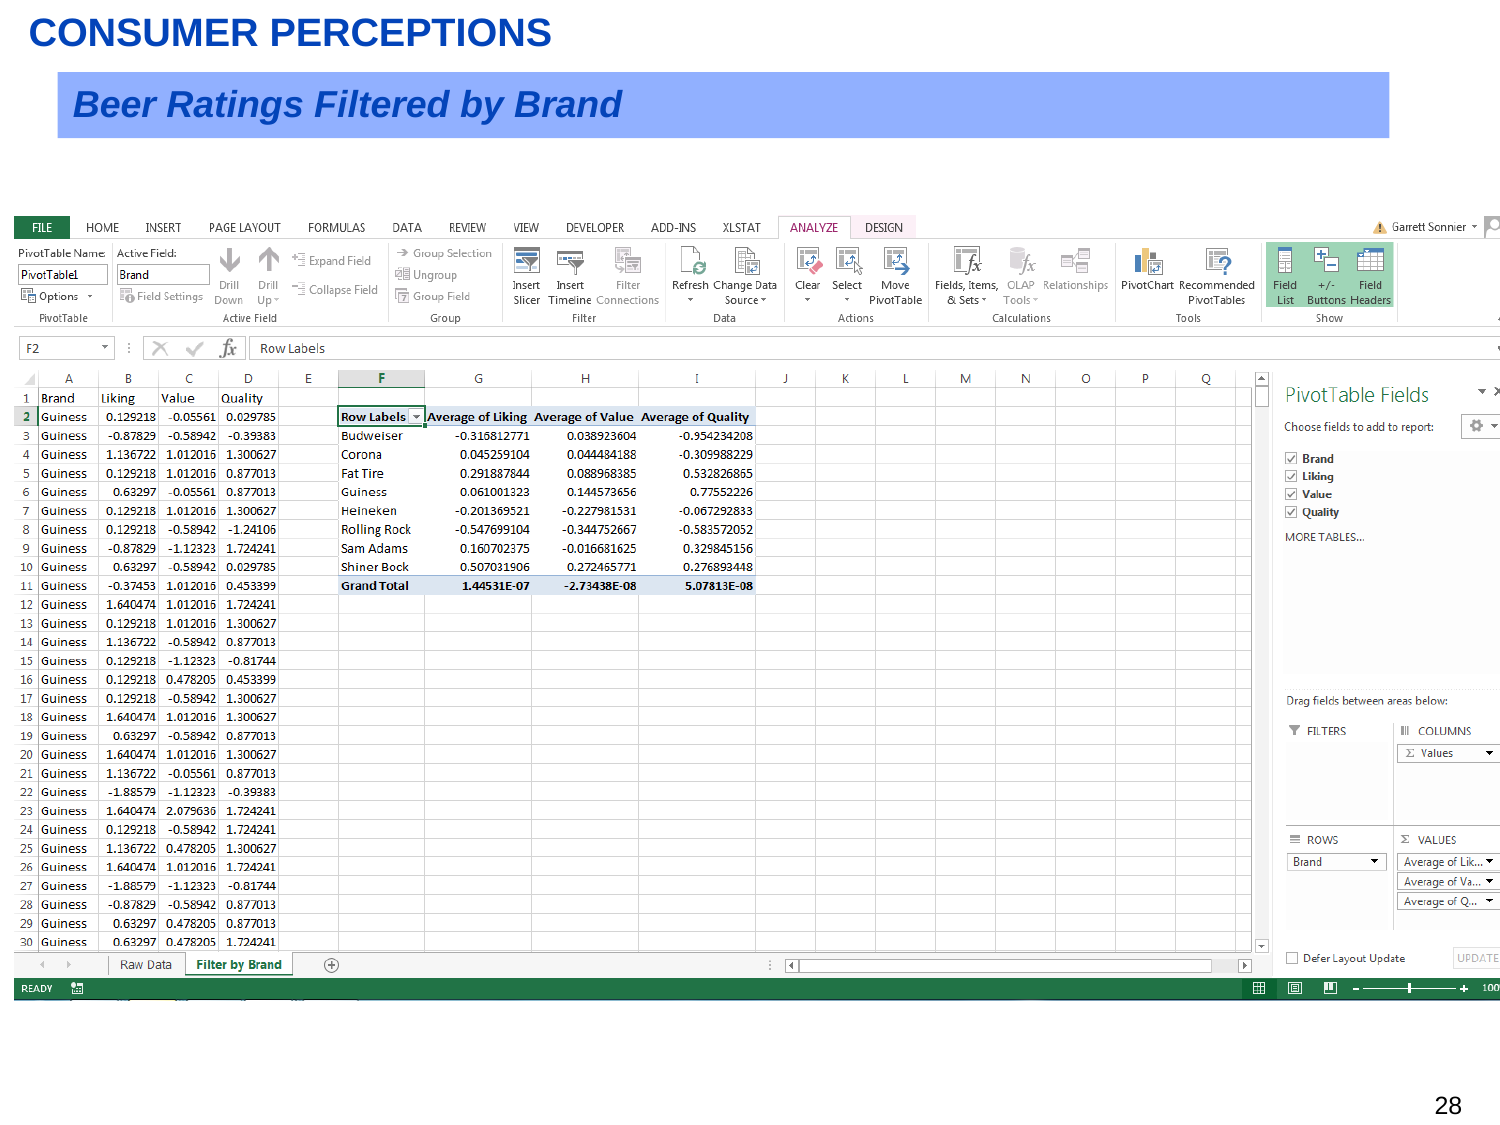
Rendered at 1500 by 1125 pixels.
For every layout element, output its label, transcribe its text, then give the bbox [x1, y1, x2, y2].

picture [13, 214, 1500, 1001]
slide_number 27 [1149, 1089, 1463, 1121]
text_box Beer Ratings Filtered by Brand [57, 72, 1390, 139]
title CONSUMER PERCEPTIONS [28, 7, 1472, 56]
